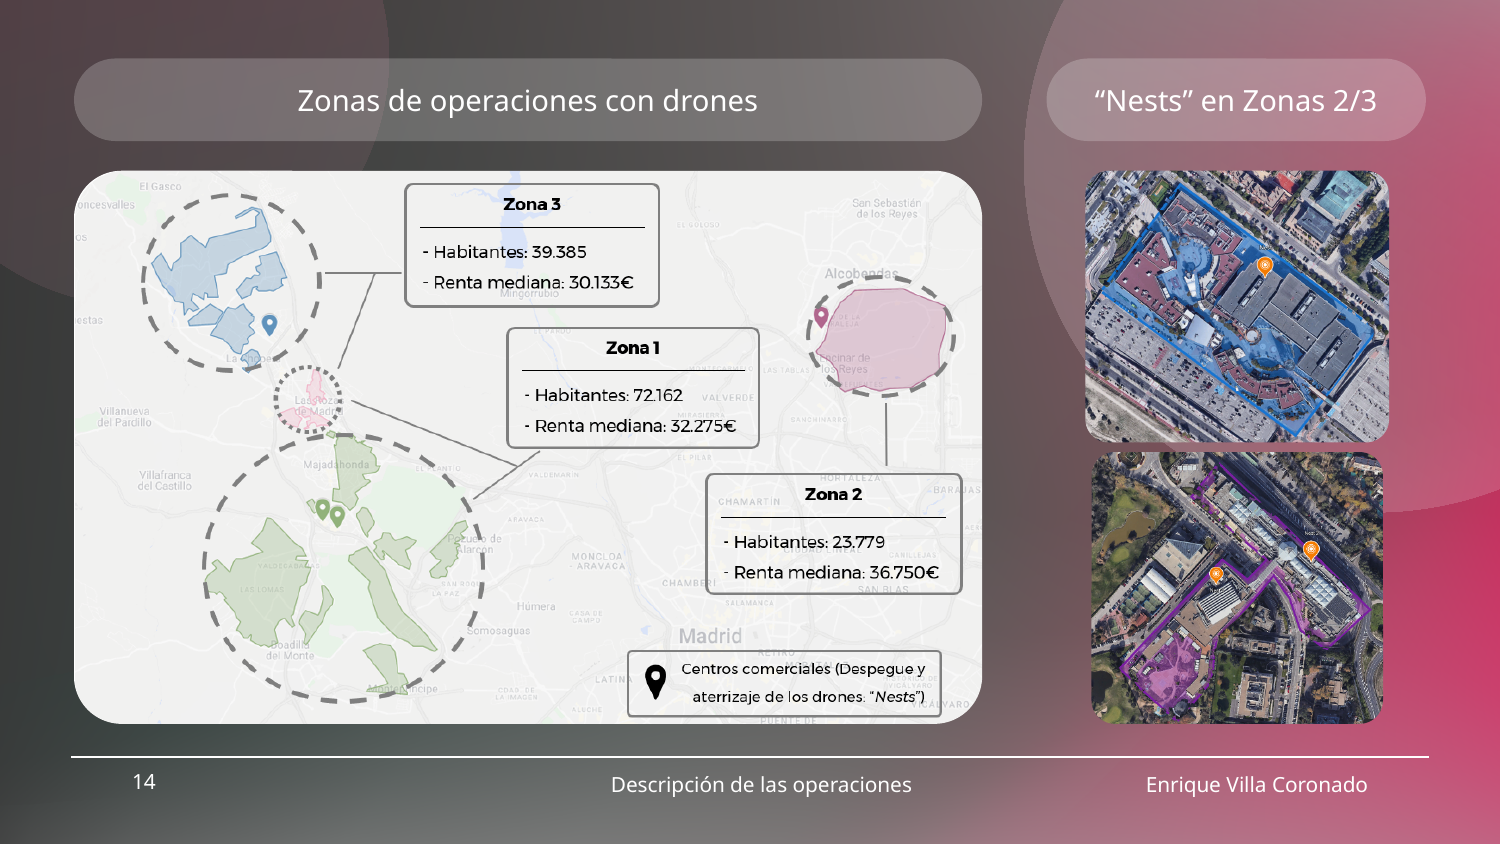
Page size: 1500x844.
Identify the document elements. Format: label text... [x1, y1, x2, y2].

text_box “Nests” en Zonas 2/3 [1046, 58, 1426, 142]
slide_number 14 [116, 757, 192, 808]
subtitle Descripción de las operaciones [546, 758, 954, 809]
text_box Zonas de operaciones con drones [73, 58, 983, 142]
picture [0, 0, 1500, 844]
subtitle Enrique Villa Coronado [1065, 758, 1383, 809]
